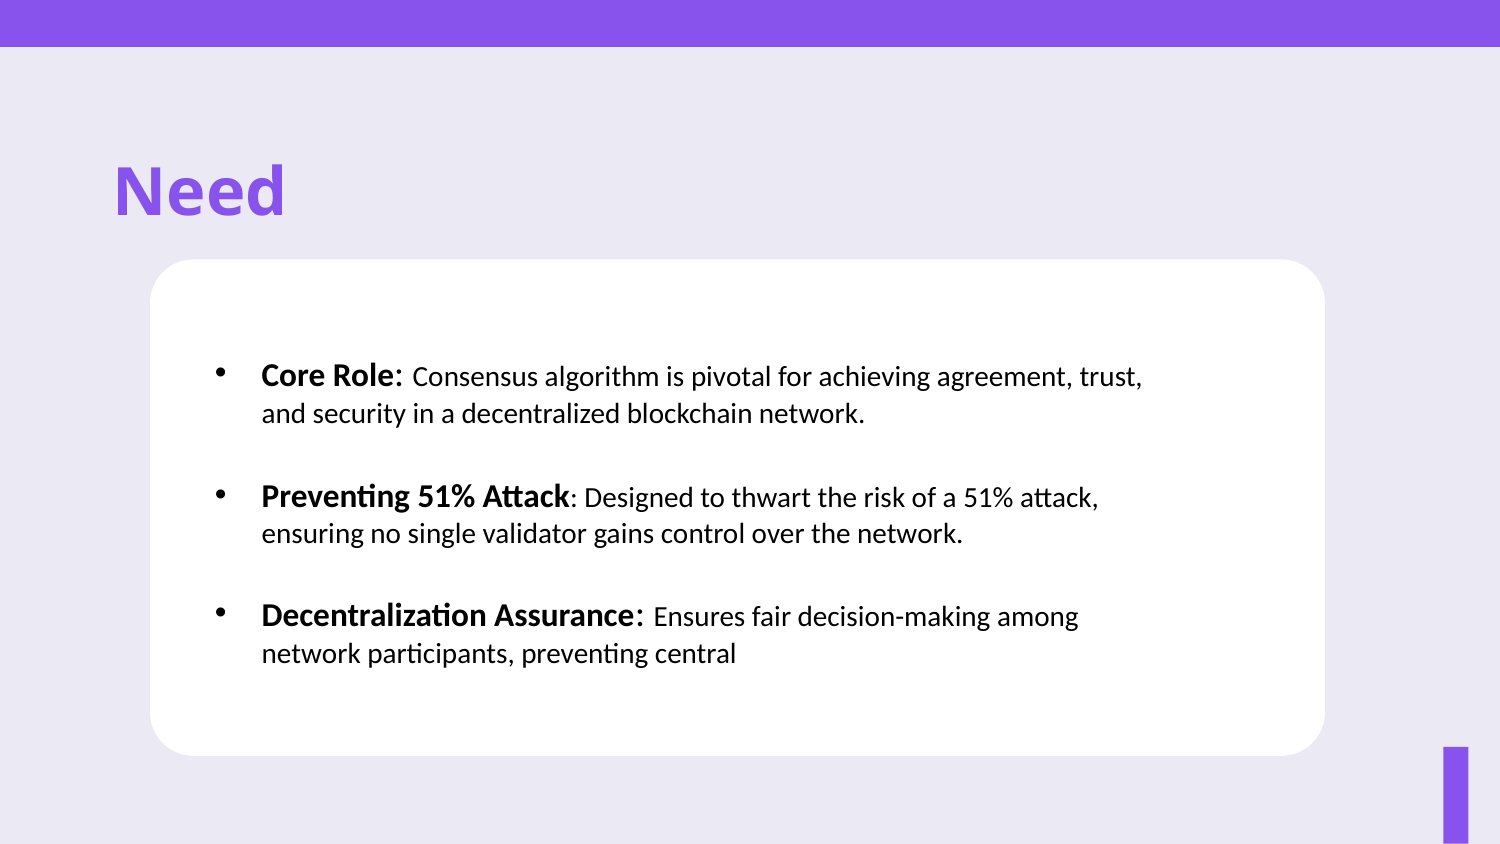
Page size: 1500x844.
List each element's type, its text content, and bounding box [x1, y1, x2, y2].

text_box Core Role: Consensus algorithm is pivotal for achieving agreement, trust, and security in a decentralized blockchain network. Preventing 51% Attack: Designed to thwart the risk of a 51% attack, ensuring no single validator gains control over the network. Decentralization Assurance: Ensures fair decision-making among network participants, preventing central [199, 341, 1174, 722]
text_box [147, 257, 1328, 758]
title Need [112, 151, 1063, 230]
